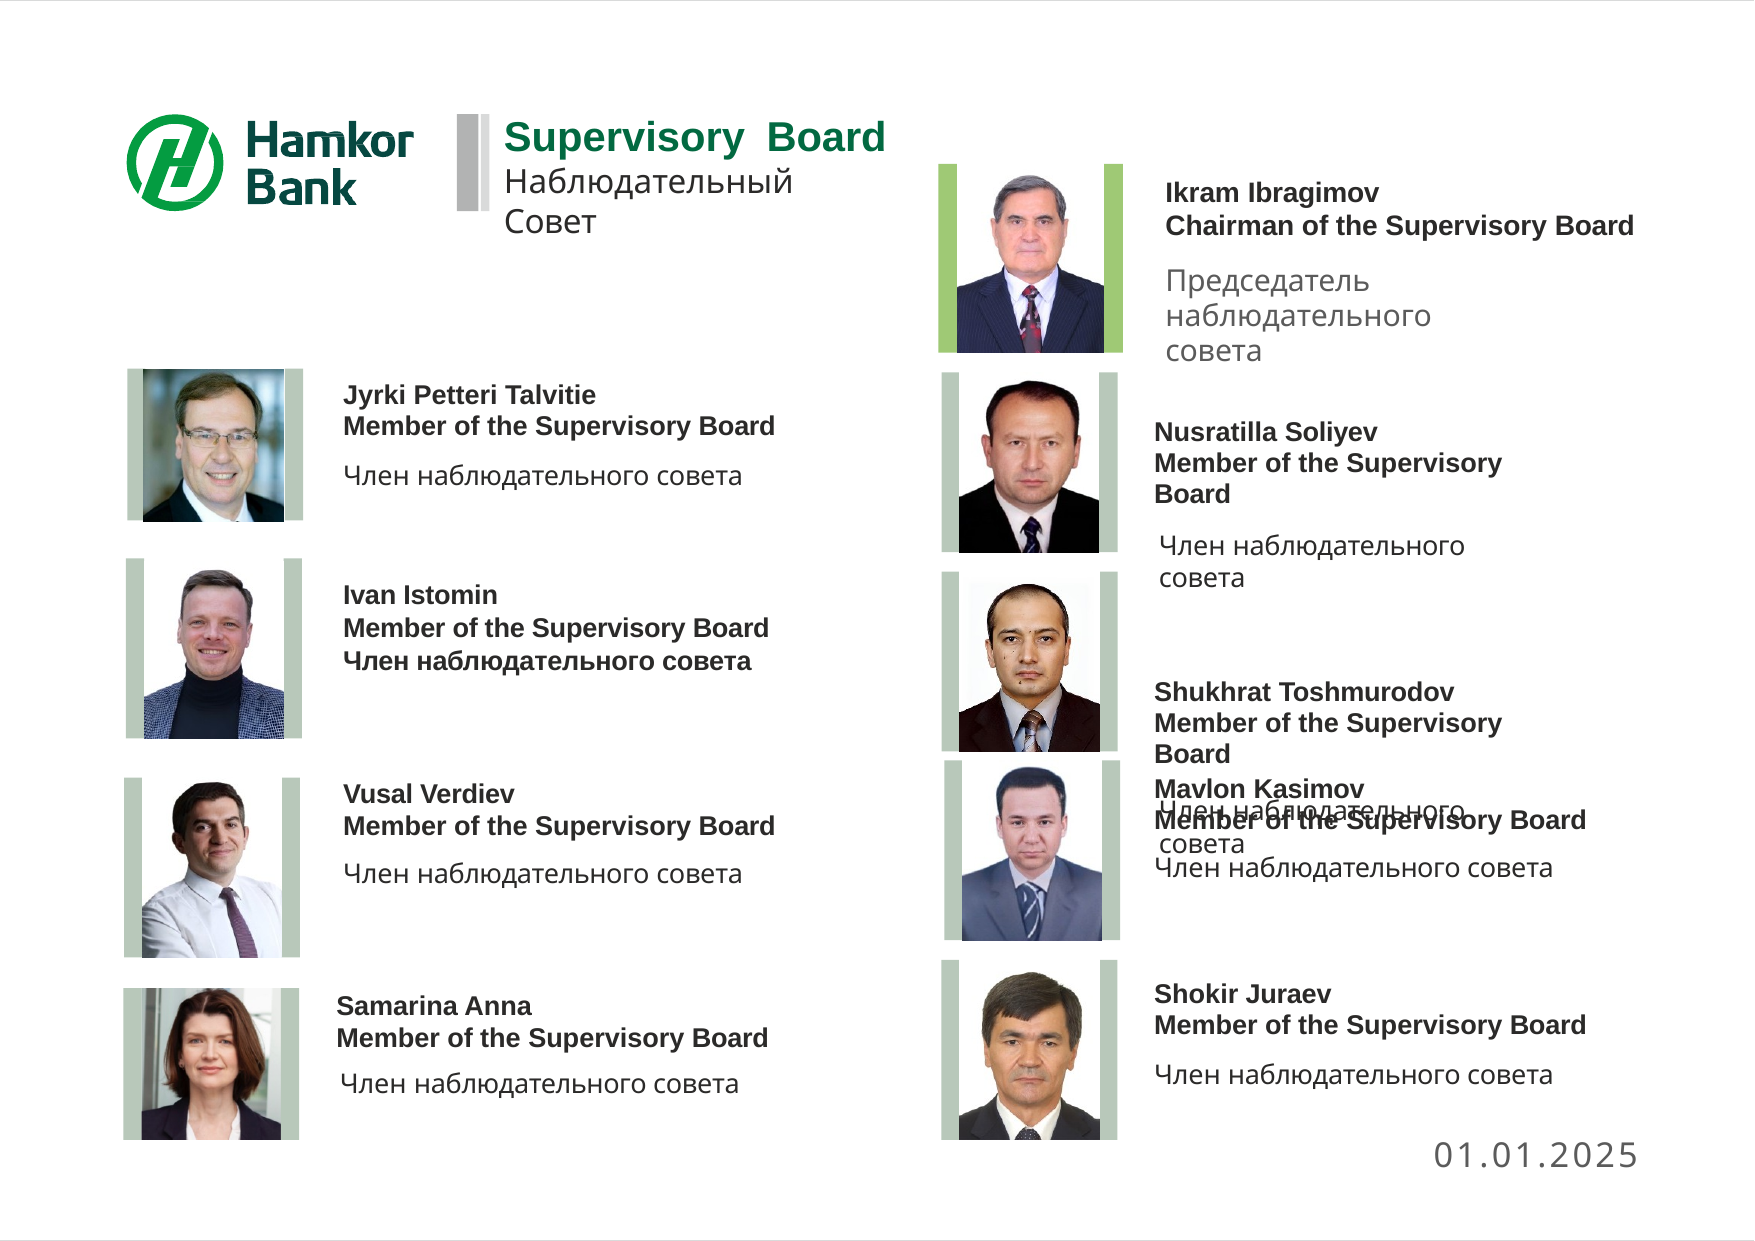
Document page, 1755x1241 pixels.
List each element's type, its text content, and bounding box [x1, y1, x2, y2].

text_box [941, 959, 1118, 1141]
text_box Ivan Istomin Member of the Supervisory Board Член наблюдательного совета [341, 576, 778, 676]
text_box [123, 777, 301, 958]
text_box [938, 163, 1124, 353]
text_box Jyrki Petteri Talvitie Member of the Supervisory Board Член наблюдательного совета [341, 376, 778, 491]
text_box [348, 120, 373, 157]
picture [143, 369, 284, 522]
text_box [125, 558, 303, 739]
text_box Samarina Anna Member of the Supervisory Board Член наблюдательного совета [334, 988, 771, 1099]
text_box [247, 168, 357, 205]
text_box Vusal Verdiev Member of the Supervisory Board Член наблюдательного совета [341, 776, 778, 889]
text_box [284, 368, 304, 521]
picture [141, 987, 287, 1141]
text_box [398, 131, 414, 157]
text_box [941, 571, 1118, 752]
title Supervisory Board Наблюдательный Совет [501, 107, 895, 318]
text_box Mavlon Kasimov Member of the Supervisory Board Член наблюдательного совета [1152, 770, 1589, 884]
text_box [280, 131, 304, 157]
text_box [247, 120, 278, 157]
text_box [944, 760, 1121, 941]
text_box [370, 131, 396, 158]
text_box [307, 131, 345, 157]
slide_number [1431, 1131, 1674, 1241]
text_box [288, 988, 300, 1140]
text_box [941, 372, 1118, 553]
text_box [126, 114, 224, 212]
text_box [456, 113, 490, 212]
text_box Shokir Juraev Member of the Supervisory Board Член наблюдательного совета [1152, 975, 1589, 1090]
text_box Ikram Ibragimov Chairman of the Supervisory Board Председатель наблюдательного совета Nusratilla Soliyev Member of the Supervisory Board Член наблюдательного совета Shukhrat Toshmurodov Member of the Supervisory Board Член наблюдательного совета [1152, 173, 1644, 859]
text_box [123, 988, 138, 1140]
text_box [127, 368, 144, 521]
